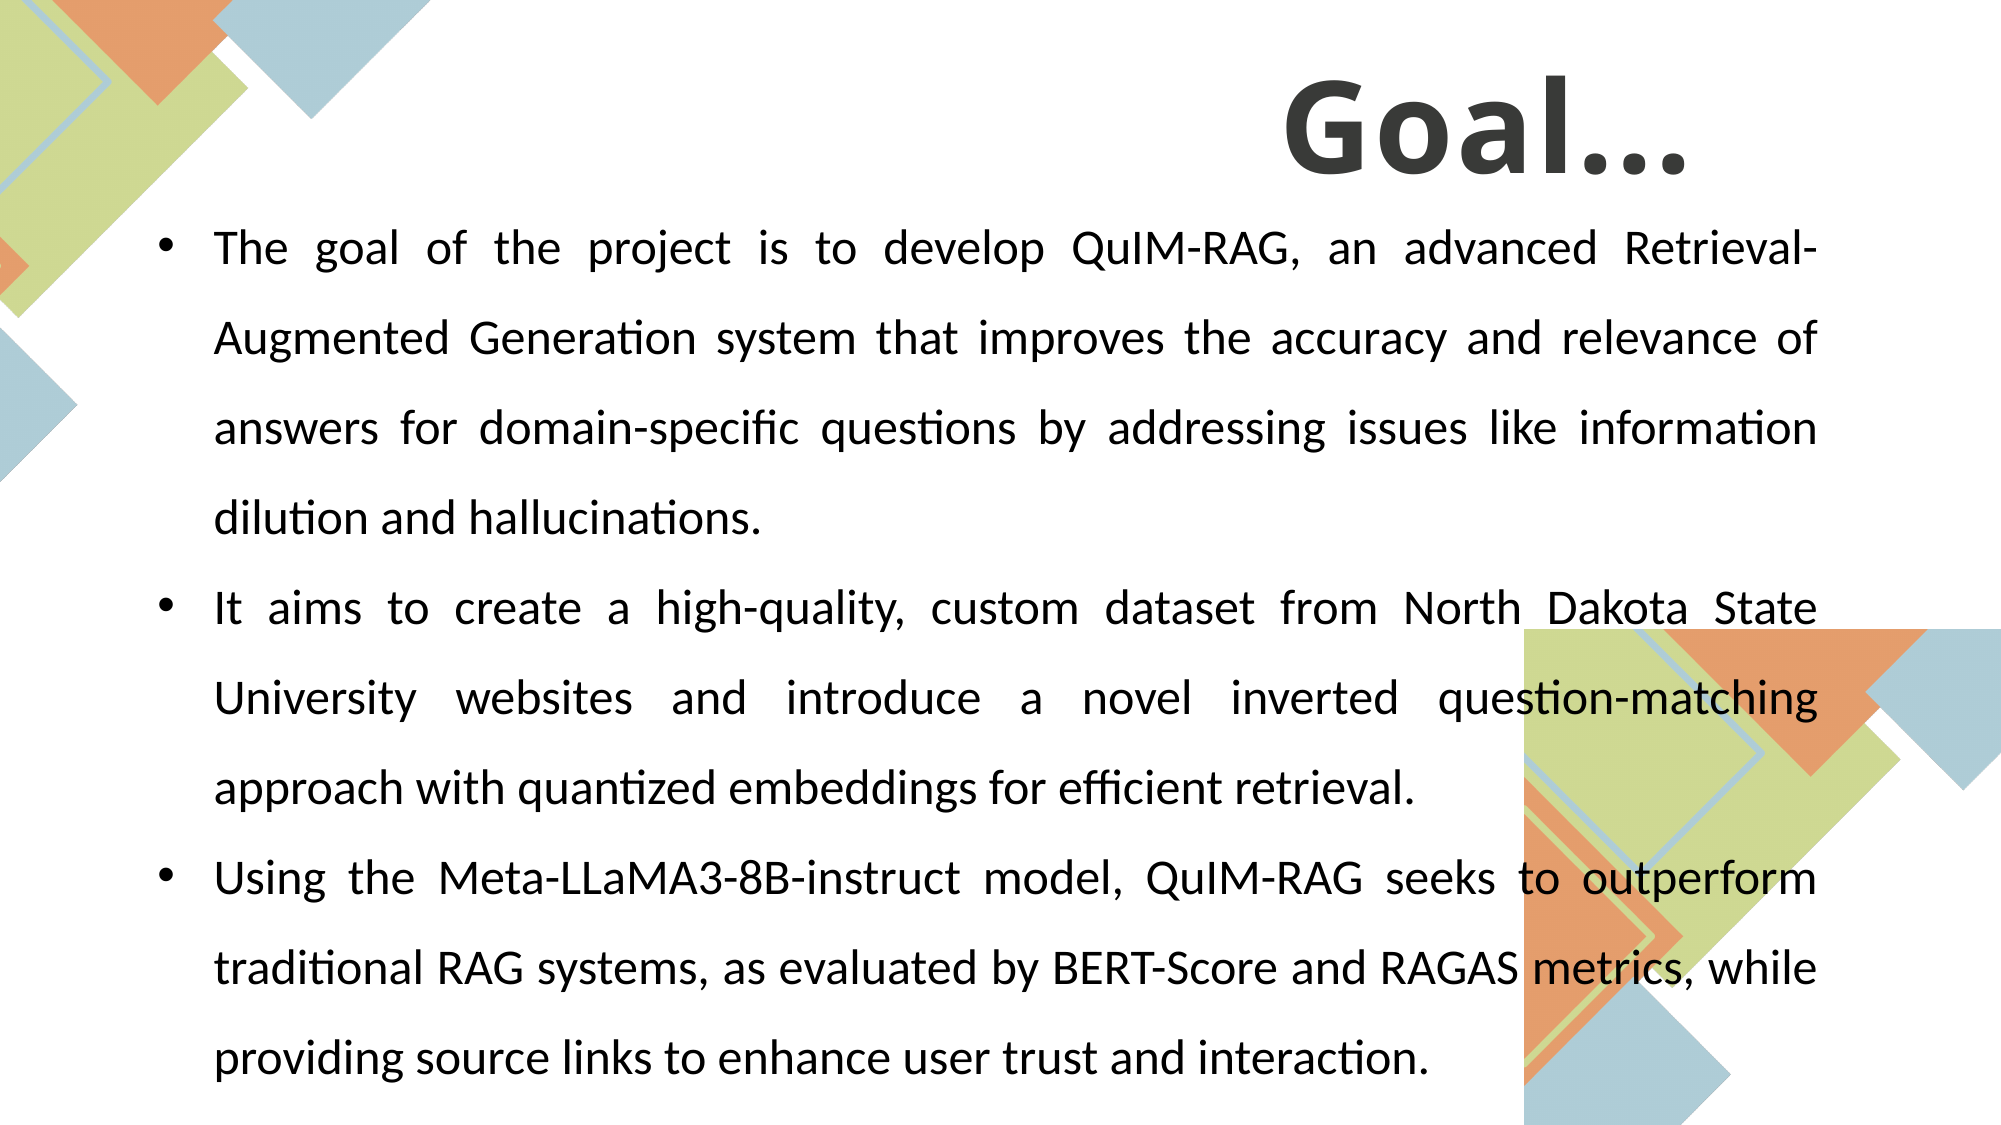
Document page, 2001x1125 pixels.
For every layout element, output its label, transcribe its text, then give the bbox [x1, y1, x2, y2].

text_box The goal of the project is to develop QuIM-RAG, an advanced Retrieval-Augmented Generation system that improves the accuracy and relevance of answers for domain-specific questions by addressing issues like information dilution and hallucinations. It aims to create a high-quality, custom dataset from North Dakota State University websites and introduce a novel inverted question-matching approach with quantized embeddings for efficient retrieval. Using the Meta-LLaMA3-8B-instruct model, QuIM-RAG seeks to outperform traditional RAG systems, as evaluated by BERT-Score and RAGAS metrics, while providing source links to enhance user trust and interaction. [157, 184, 1819, 1085]
text_box [0, 0, 446, 534]
text_box [1524, 629, 2000, 1125]
text_box Goal... [1279, 75, 1819, 184]
